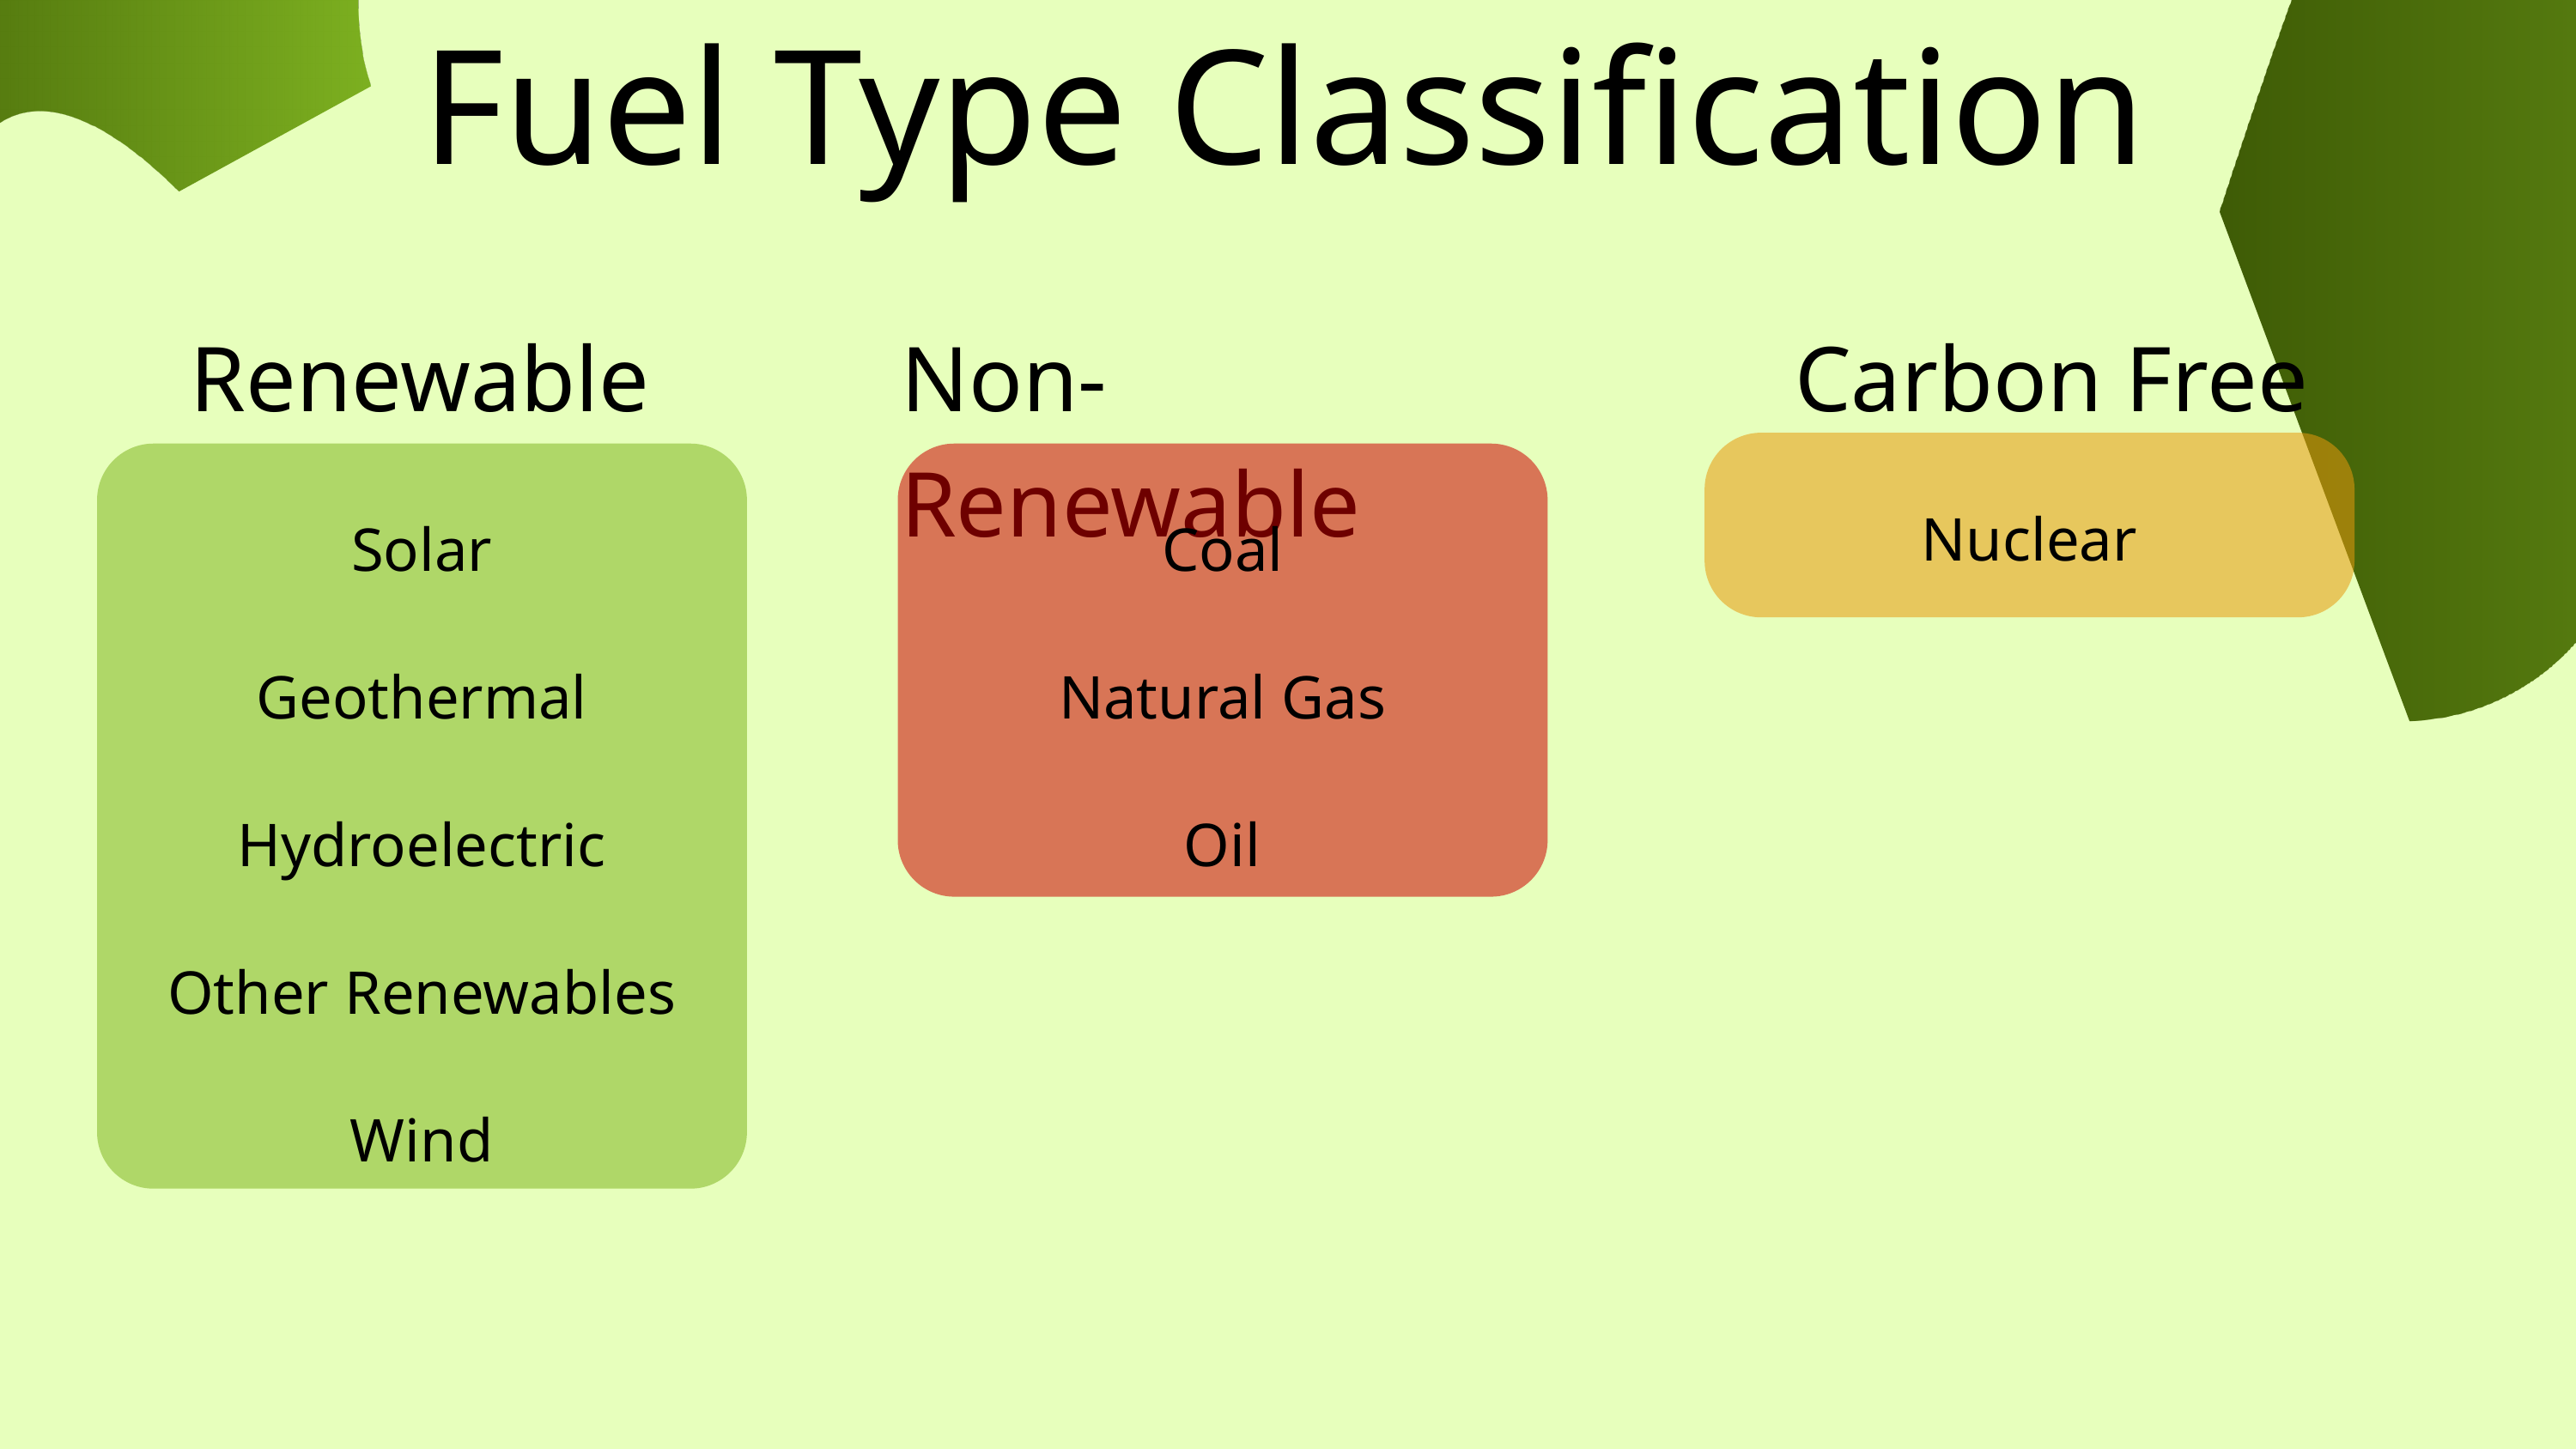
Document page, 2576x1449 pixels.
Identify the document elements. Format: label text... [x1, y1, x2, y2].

text_box Non-Renewable [901, 304, 1548, 443]
text_box Solar Geothermal Hydroelectric Other Renewables Wind [136, 435, 708, 442]
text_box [1704, 432, 2355, 618]
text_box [96, 443, 748, 1189]
text_box Renewable [190, 304, 653, 430]
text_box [897, 443, 1548, 897]
text_box [2141, 0, 2576, 897]
text_box [0, 0, 489, 290]
text_box Coal Natural Gas Oil [936, 435, 1509, 442]
text_box Nuclear [1743, 425, 2316, 431]
text_box Carbon Free [1794, 304, 2330, 430]
text_box Fuel Type Classification [422, 38, 2154, 197]
